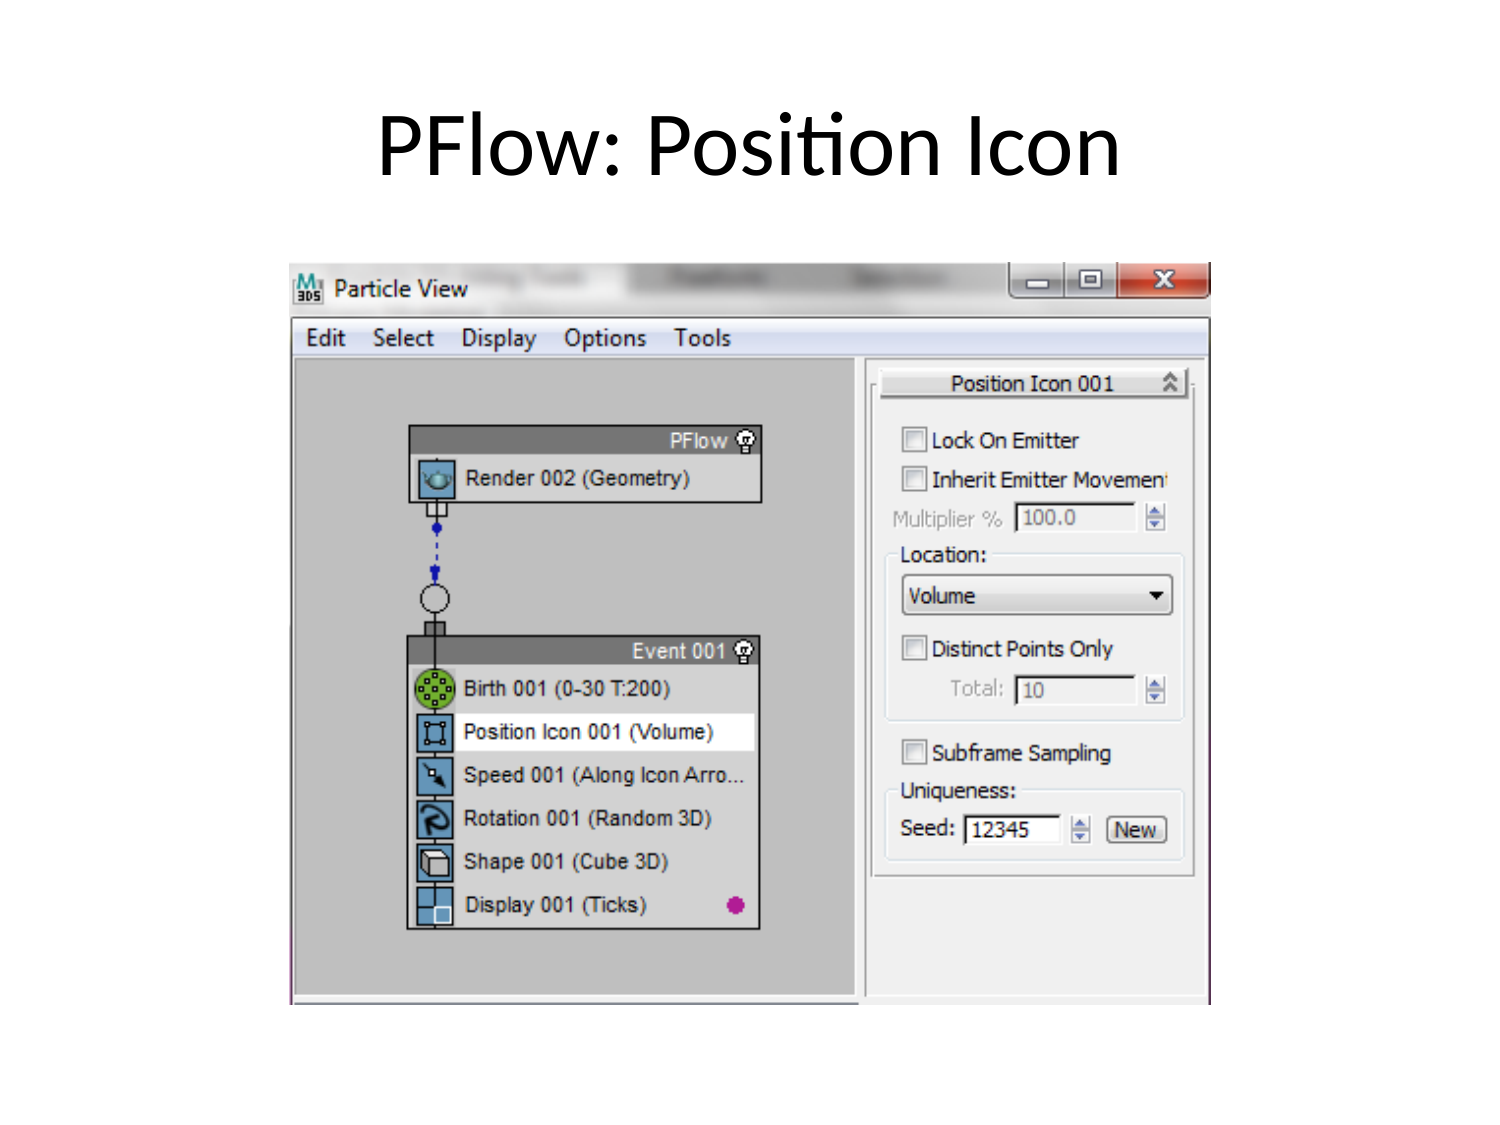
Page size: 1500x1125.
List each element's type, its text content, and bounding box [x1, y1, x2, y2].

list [74, 262, 1426, 1006]
title PFlow: Position Icon [75, 45, 1425, 233]
